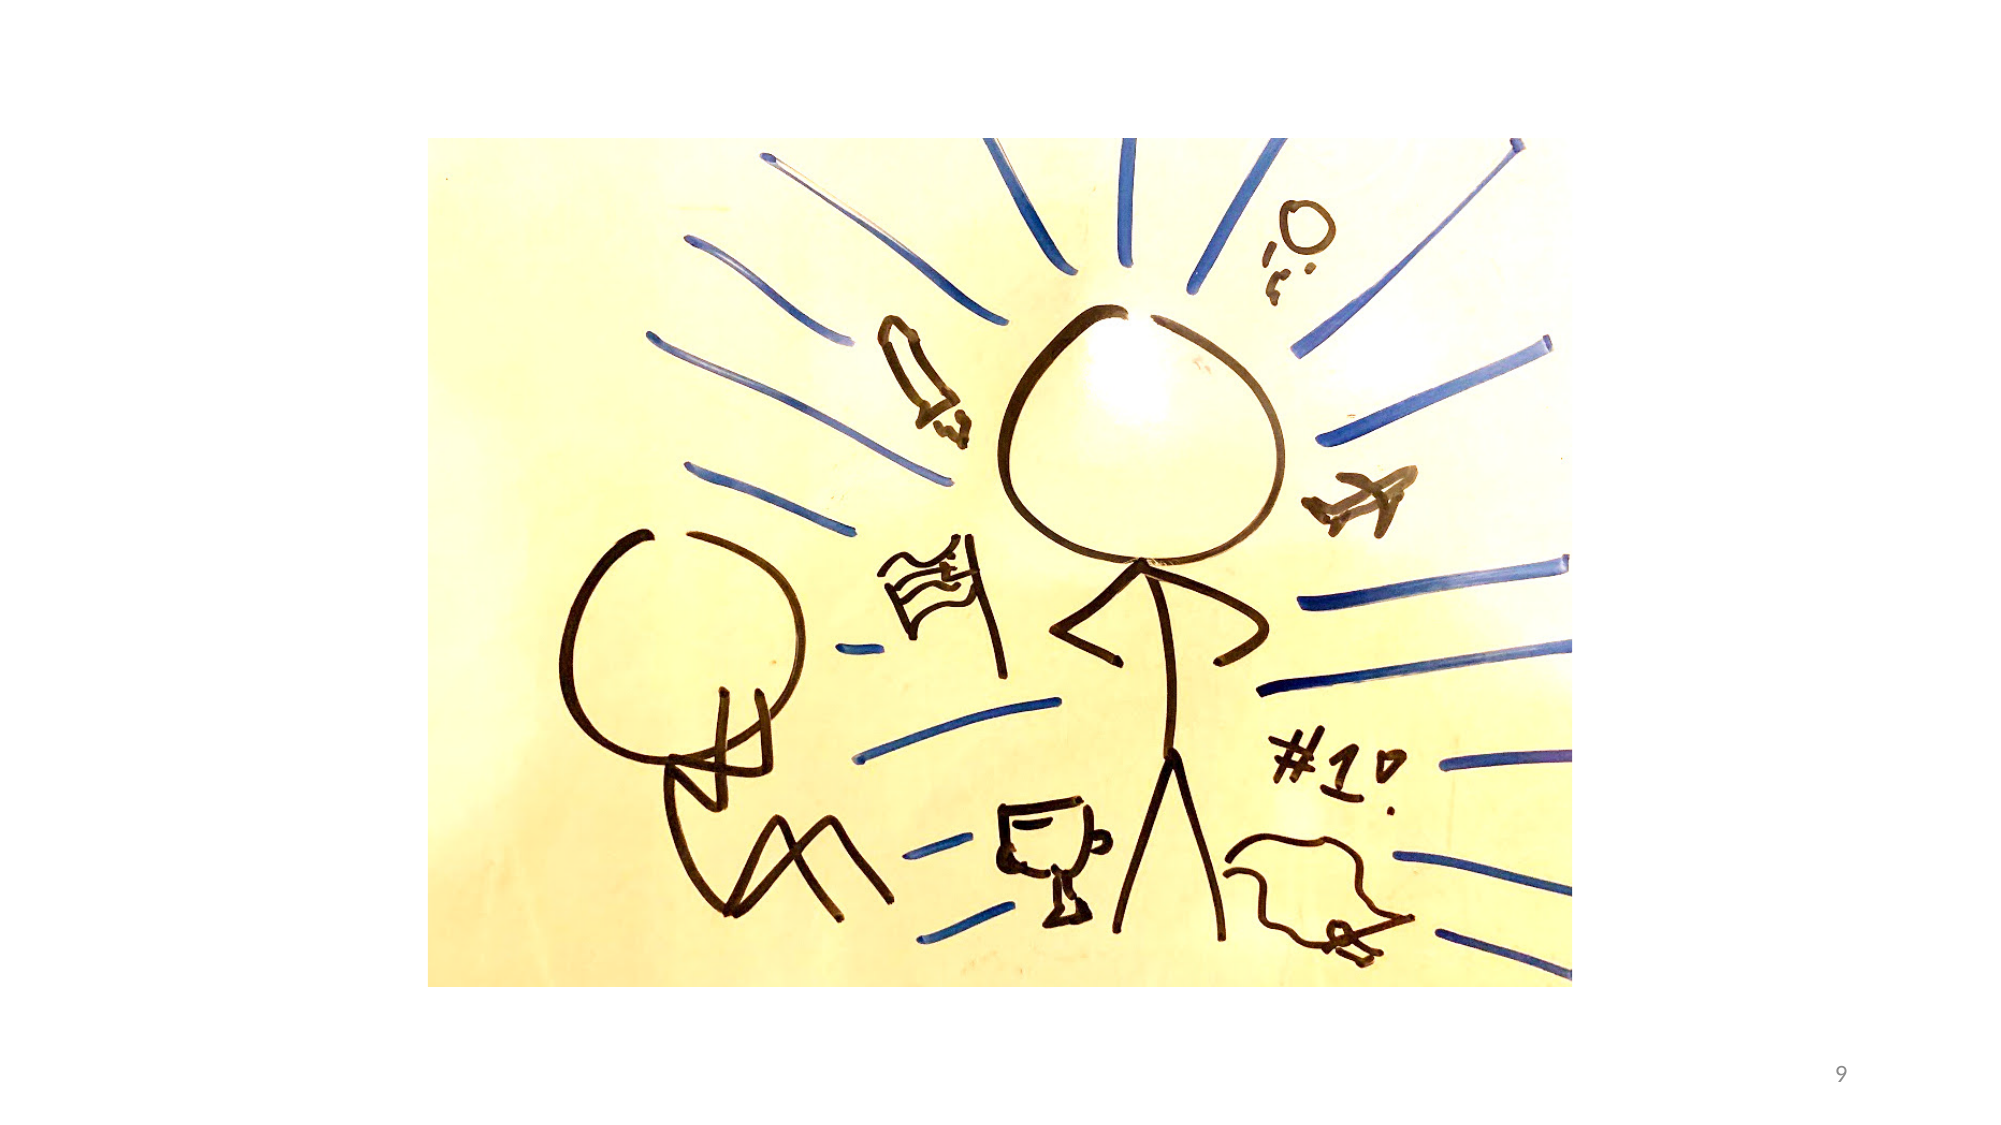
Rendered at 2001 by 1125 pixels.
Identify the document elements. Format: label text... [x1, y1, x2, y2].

picture [427, 138, 1573, 987]
slide_number 9 [1412, 1042, 1863, 1103]
